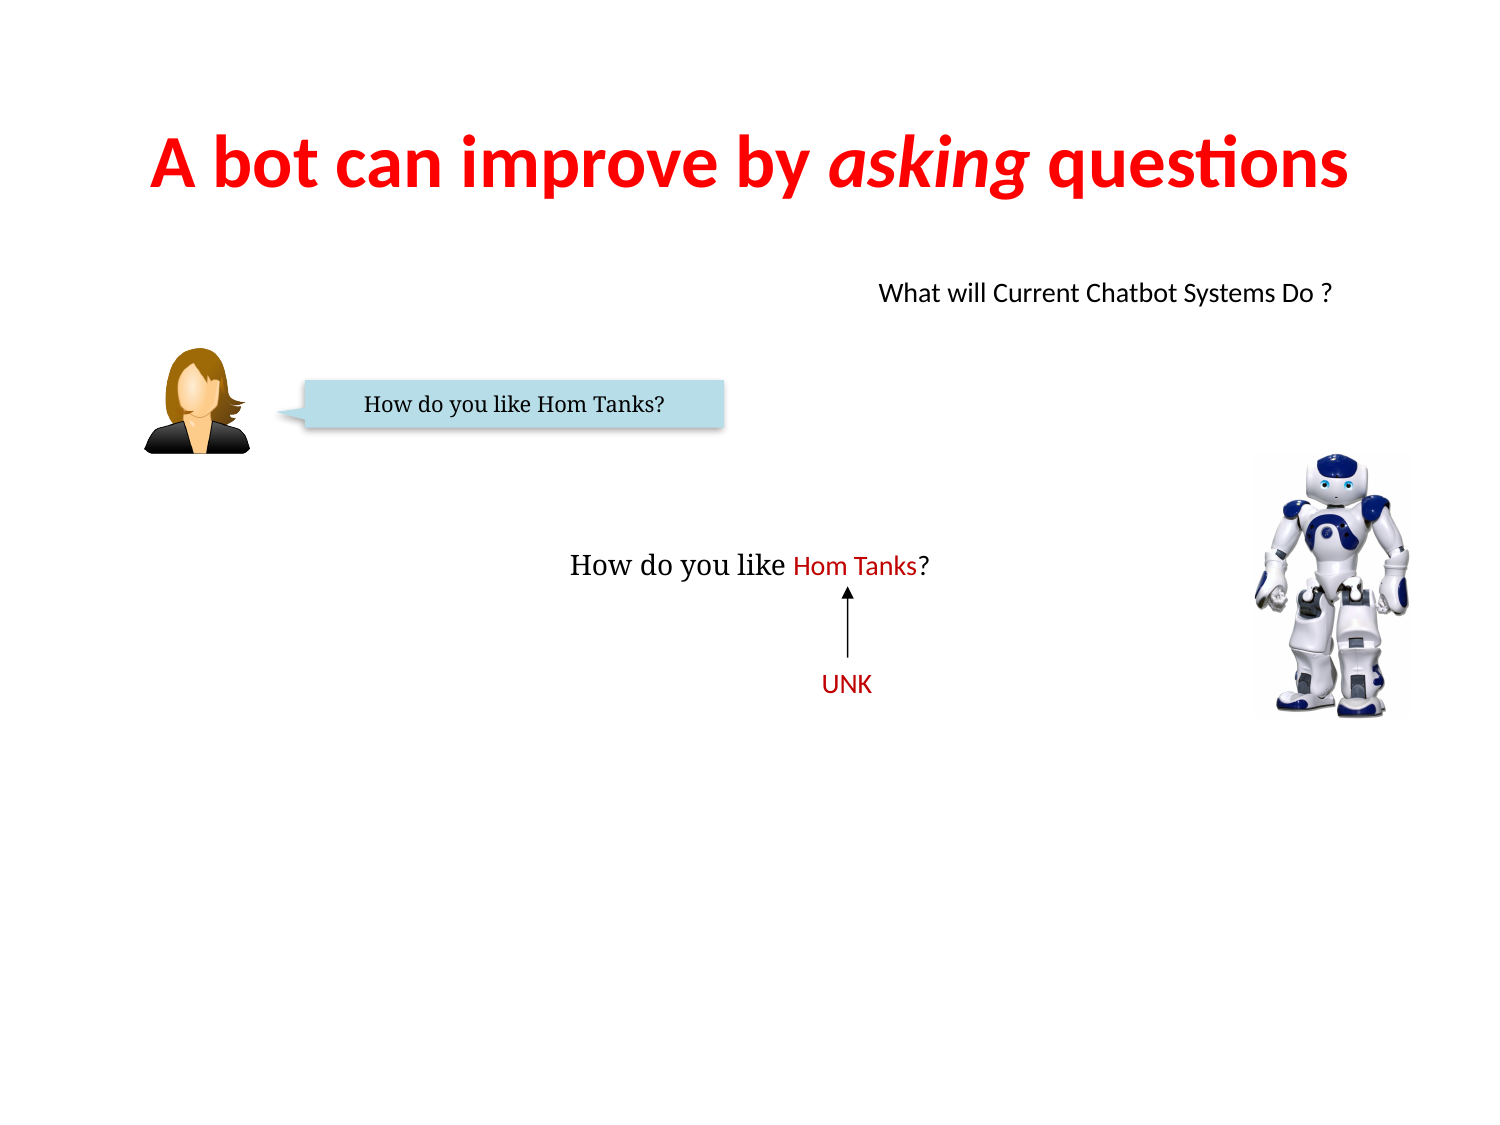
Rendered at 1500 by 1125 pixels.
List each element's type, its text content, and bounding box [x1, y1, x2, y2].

picture [144, 348, 250, 454]
text_box How do you like Hom Tanks? [275, 379, 725, 429]
text_box How do you like Hom Tanks? [555, 539, 946, 589]
text_box UNK [806, 657, 889, 707]
text_box A bot can improve by asking questions [103, 75, 1397, 239]
picture [1254, 453, 1410, 720]
text_box What will Current Chatbot Systems Do ? [863, 267, 1453, 316]
